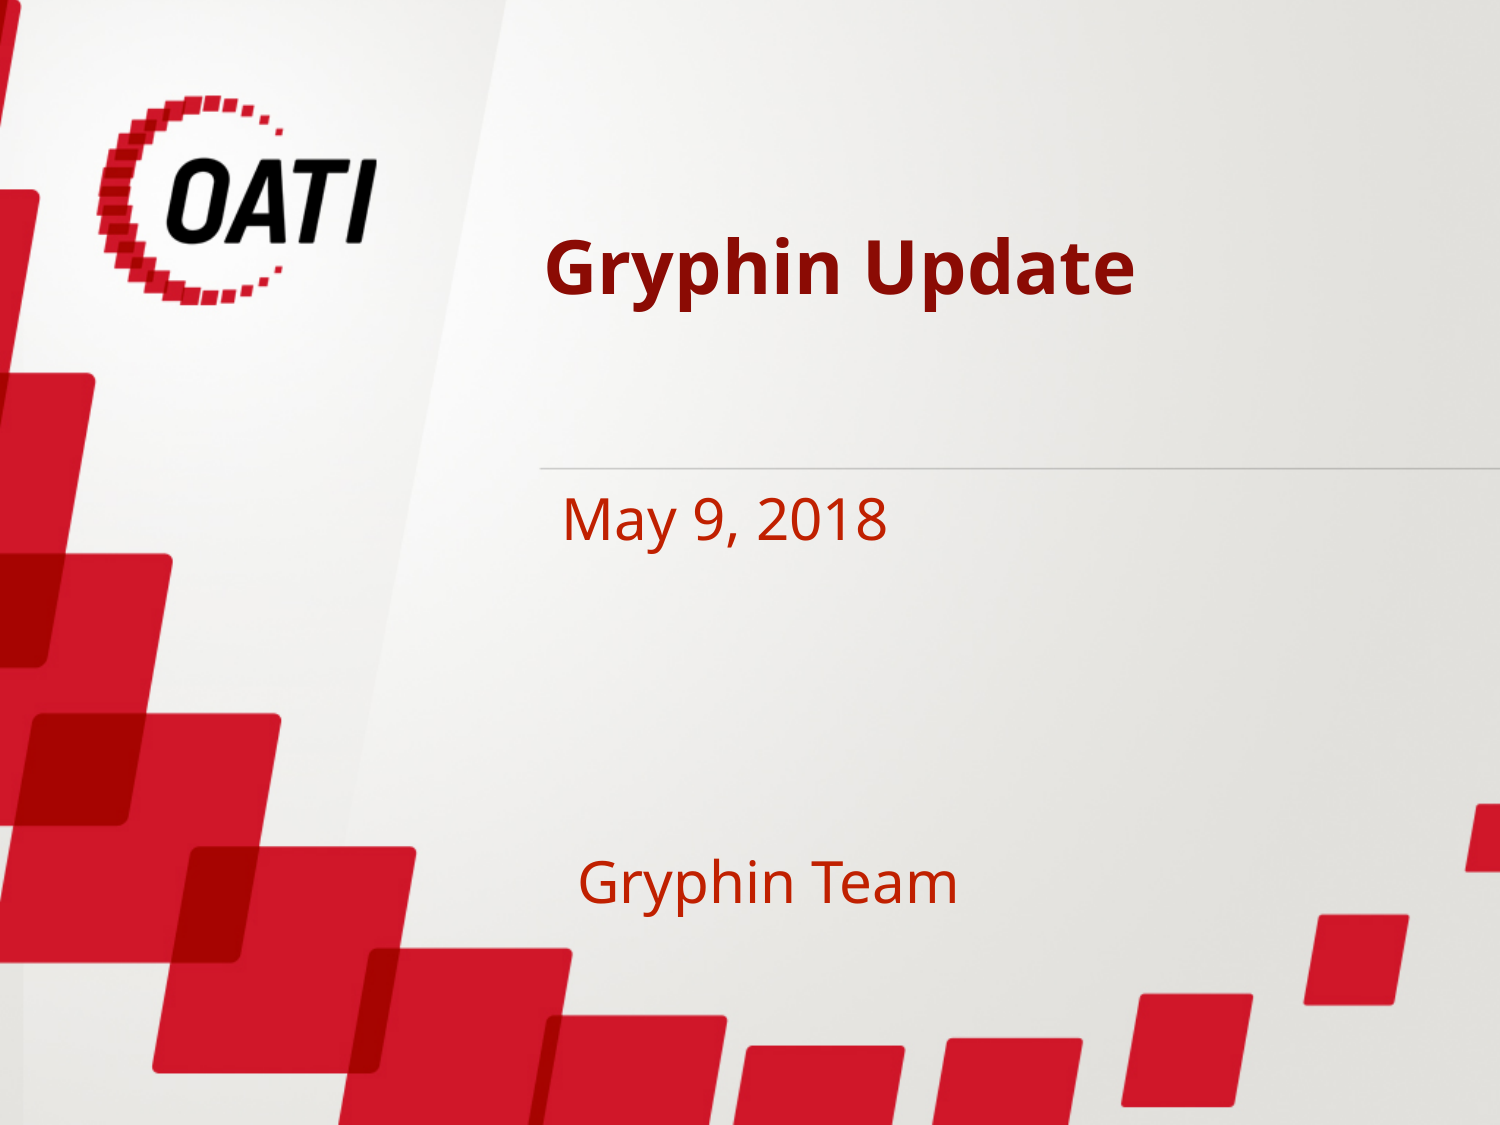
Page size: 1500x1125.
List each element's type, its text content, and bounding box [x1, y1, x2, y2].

title Gryphin Update [528, 324, 1463, 475]
text_box Gryphin Team [562, 837, 1388, 975]
subtitle May 9, 2018 [531, 474, 1357, 613]
picture [0, 0, 1500, 1125]
